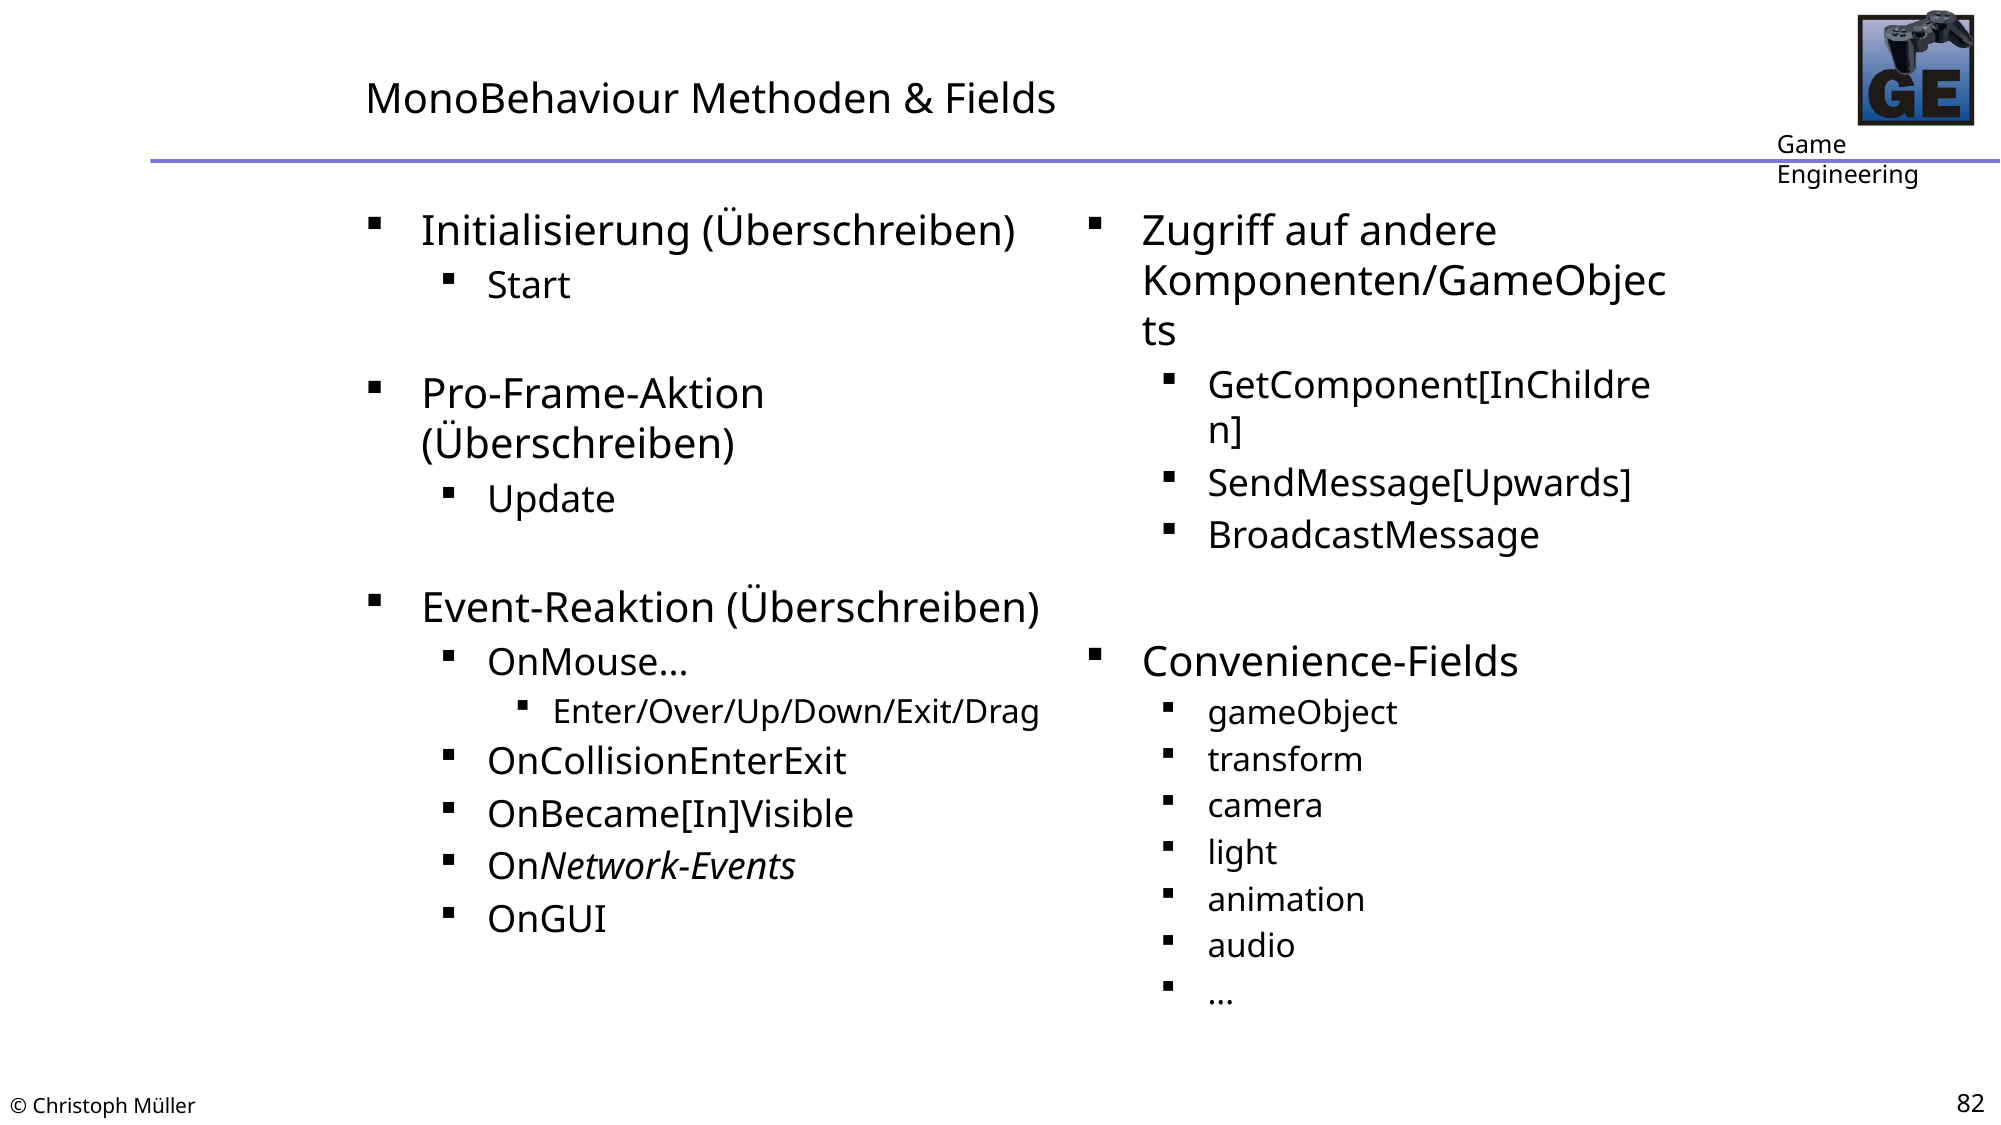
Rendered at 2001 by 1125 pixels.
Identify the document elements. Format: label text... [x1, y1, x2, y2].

title MonoBehaviour Methoden & Fields [350, 42, 1166, 151]
list Initialisierung (Überschreiben) Start Pro-Frame-Aktion (Überschreiben) Update Event-Reaktion (Überschreiben) OnMouse... Enter/Over/Up/Down/Exit/Drag OnCollisionEnterExit OnBecame[In]Visible OnNetwork-Events OnGUI [350, 196, 1070, 1059]
picture [1850, 8, 1981, 132]
text_box Zugriff auf andere Komponenten/GameObjects GetComponent[InChildren] SendMessage[Upwards] BroadcastMessage Convenience-Fields gameObject transform camera light animation audio ... [1070, 196, 1686, 1059]
